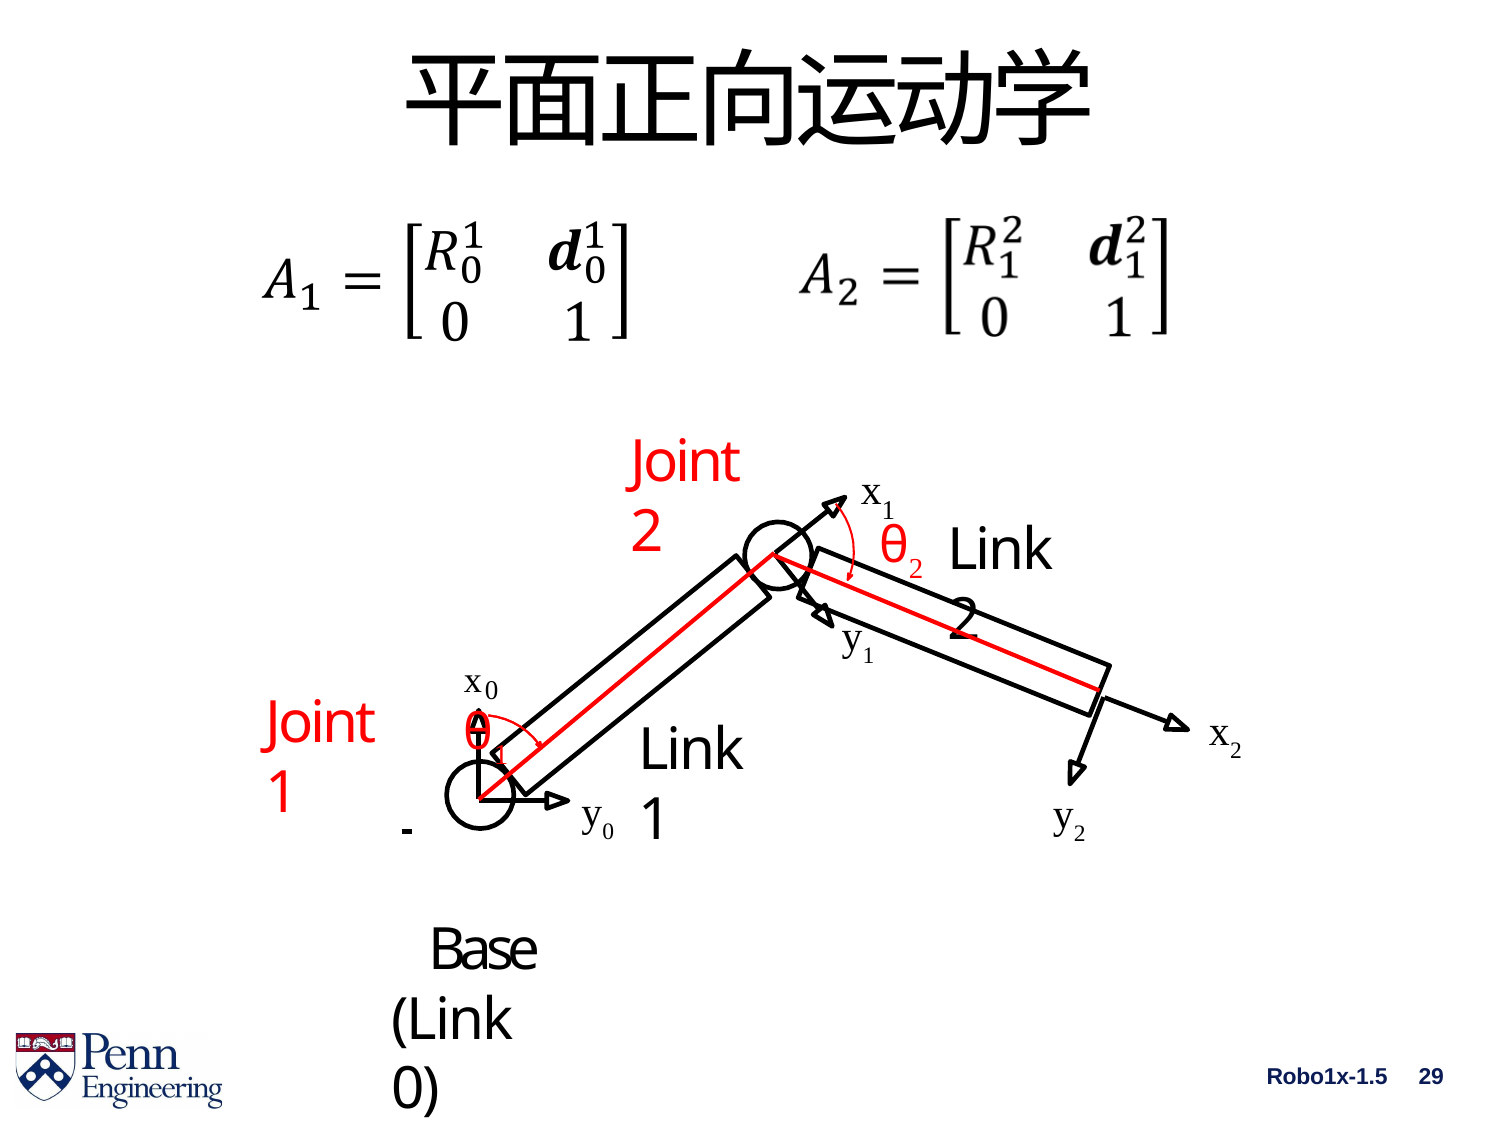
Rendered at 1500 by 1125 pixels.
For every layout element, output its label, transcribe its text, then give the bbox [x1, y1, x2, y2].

text_box [802, 570, 1100, 716]
text_box [787, 532, 812, 569]
text_box y0 [399, 785, 615, 845]
text_box [745, 563, 760, 572]
text_box [509, 573, 770, 785]
text_box y2 [1050, 786, 1090, 847]
text_box [835, 503, 854, 575]
text_box Link 2 [945, 511, 1094, 652]
text_box [813, 604, 833, 627]
text_box [498, 776, 513, 785]
text_box [809, 547, 945, 625]
text_box [787, 523, 802, 542]
text_box [260, 211, 651, 342]
slide_number 29 [1414, 1058, 1449, 1125]
title 平面正向运动学 [57, 0, 1443, 221]
text_box [479, 771, 508, 785]
text_box [847, 573, 853, 581]
text_box [1069, 761, 1085, 785]
text_box [752, 563, 797, 590]
text_box 1 [879, 492, 898, 512]
picture [15, 1033, 223, 1110]
text_box Link 1 [636, 711, 785, 852]
text_box y1 [839, 609, 879, 669]
text_box x2 [1206, 704, 1246, 764]
text_box [797, 206, 1191, 338]
text_box Joint 2 [628, 423, 787, 563]
text_box [798, 589, 814, 605]
text_box [783, 562, 808, 583]
text_box θ2 [877, 512, 924, 585]
text_box [1165, 714, 1188, 730]
text_box Joint 1 [263, 684, 422, 825]
text_box x [858, 462, 884, 513]
footer Robo1x-1.5 [1264, 1058, 1390, 1125]
text_box Base (Link 0) [389, 906, 576, 1121]
text_box x θ1 [461, 610, 556, 771]
text_box [448, 767, 478, 785]
text_box [823, 497, 846, 517]
text_box [1010, 652, 1110, 690]
text_box [556, 563, 750, 734]
